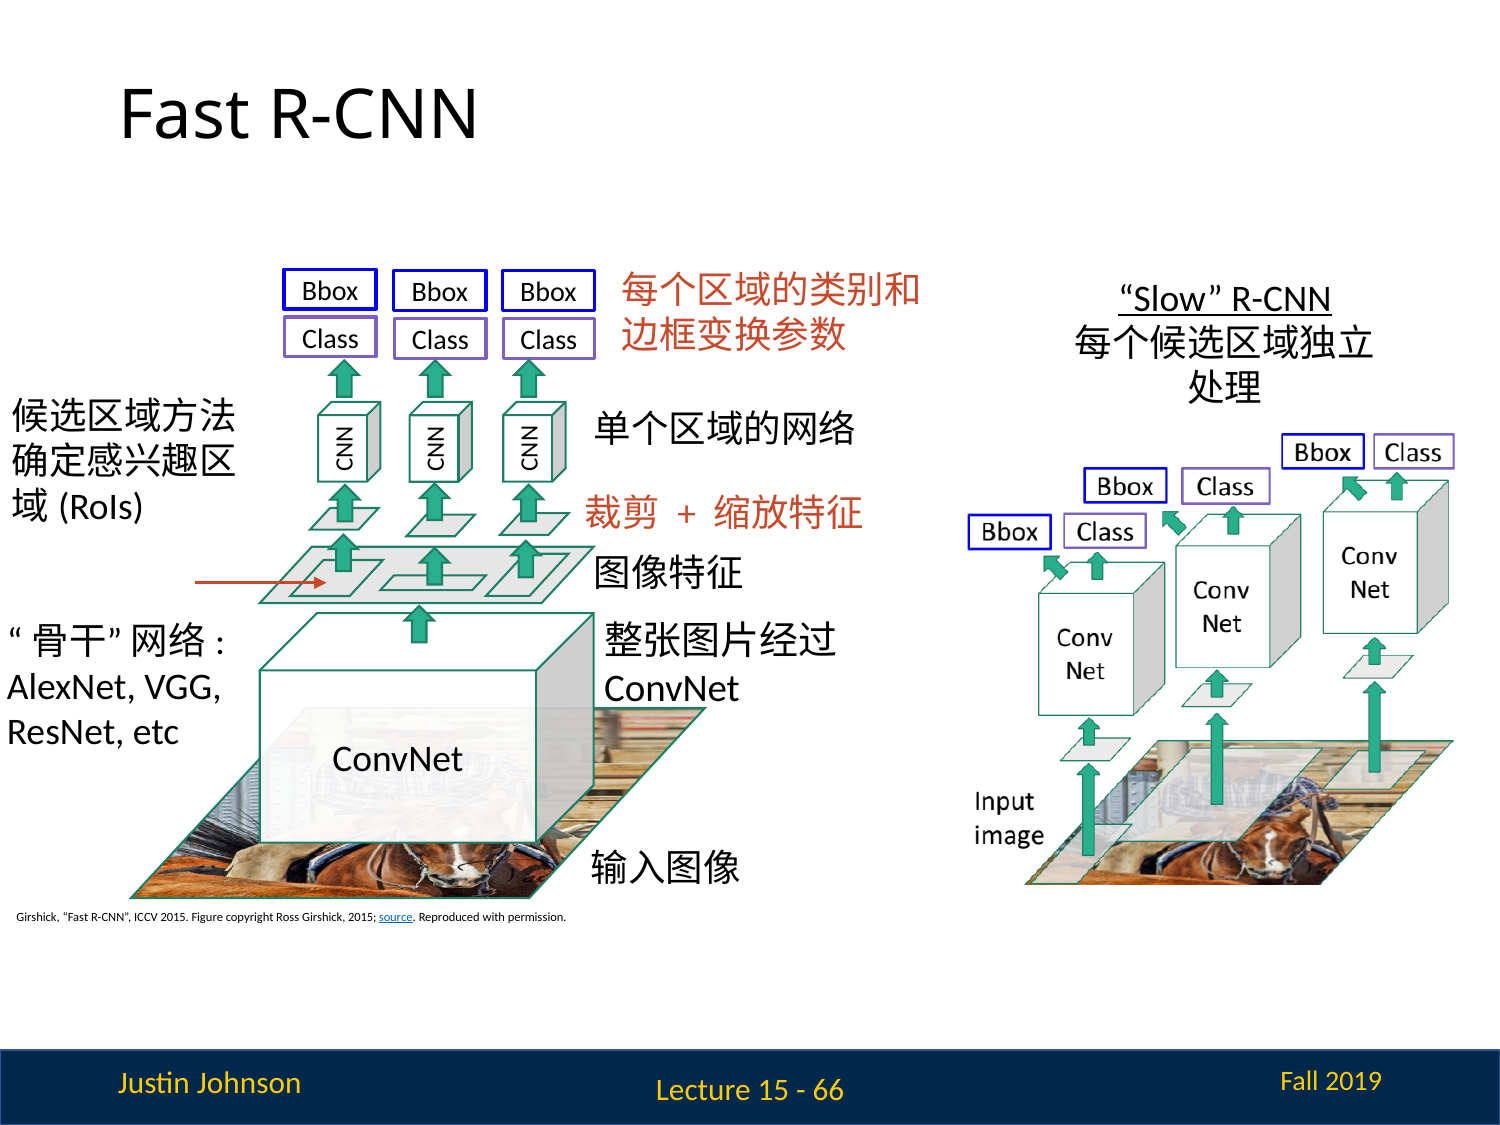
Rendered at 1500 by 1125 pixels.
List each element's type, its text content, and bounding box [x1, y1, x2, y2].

text_box 候选区域方法确定感兴趣区域(RoIs) [0, 384, 271, 587]
text_box 每个区域的类别和边框变换参数 [606, 258, 961, 357]
text_box [420, 360, 450, 397]
text_box Girshick, “Fast R-CNN”, ICCV 2015. Figure copyright Ross Girshick, 2015; source. Reproduced with permission. [1, 903, 587, 928]
picture [956, 426, 1458, 885]
text_box Class [284, 316, 377, 357]
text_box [130, 397, 948, 902]
text_box [514, 360, 544, 397]
text_box Bbox [283, 269, 377, 310]
text_box [329, 360, 359, 397]
title Fast R-CNN [103, 59, 1397, 173]
text_box Bbox [502, 270, 595, 311]
text_box “骨干” 网络: AlexNet, VGG, ResNet, etc [0, 609, 130, 800]
slide_number Lecture 15 - 66 [547, 1057, 953, 1118]
text_box Class [394, 318, 487, 359]
text_box Class [503, 318, 595, 359]
text_box Bbox [393, 270, 486, 311]
text_box “Slow” R-CNN 每个候选区域独立处理 [1052, 265, 1397, 417]
